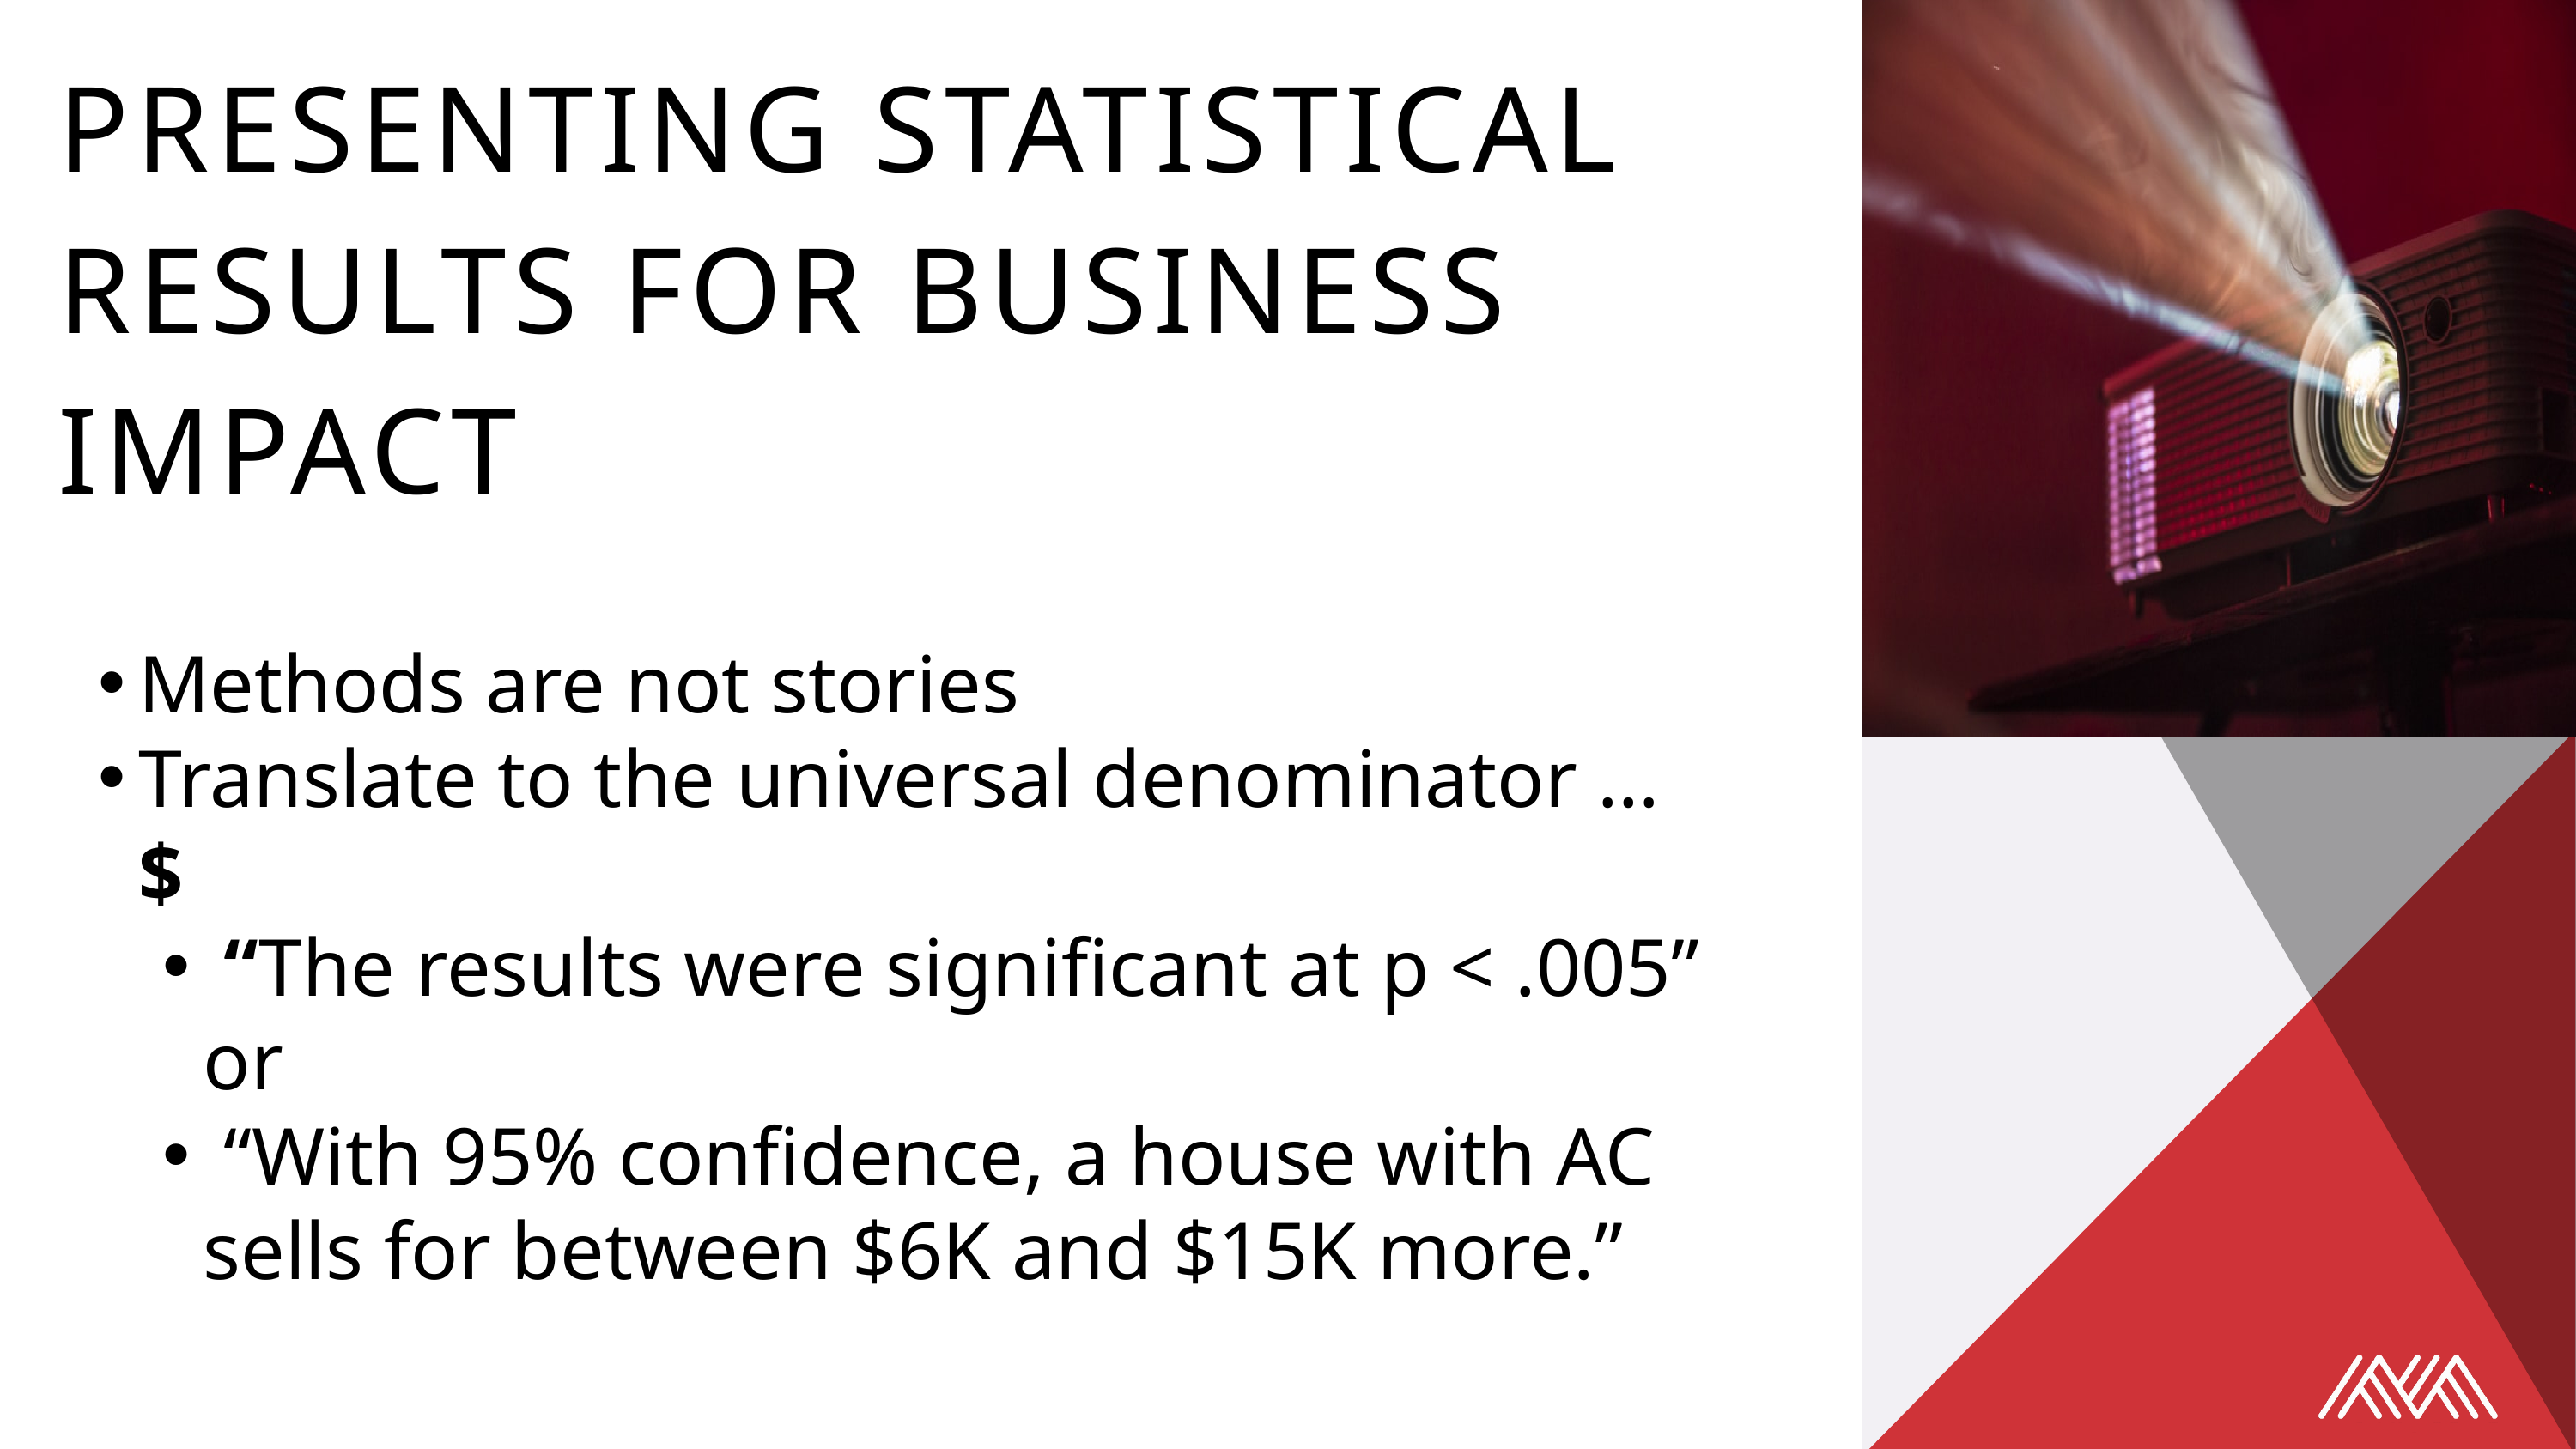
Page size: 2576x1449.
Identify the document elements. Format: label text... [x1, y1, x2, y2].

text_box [1855, 737, 2156, 1449]
text_box PRESENTING STATISTICAL RESULTS FOR BUSINESS IMPACT [58, 34, 1694, 518]
picture [2267, 1303, 2551, 1449]
picture [1862, 0, 2576, 737]
text_box Methods are not stories Translate to the universal denominator … $ “The results were significant at p < .005” or “With 95% confidence, a house with AC sells for between $6K and $15K more.” [85, 627, 1722, 1396]
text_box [2160, 743, 2576, 1449]
